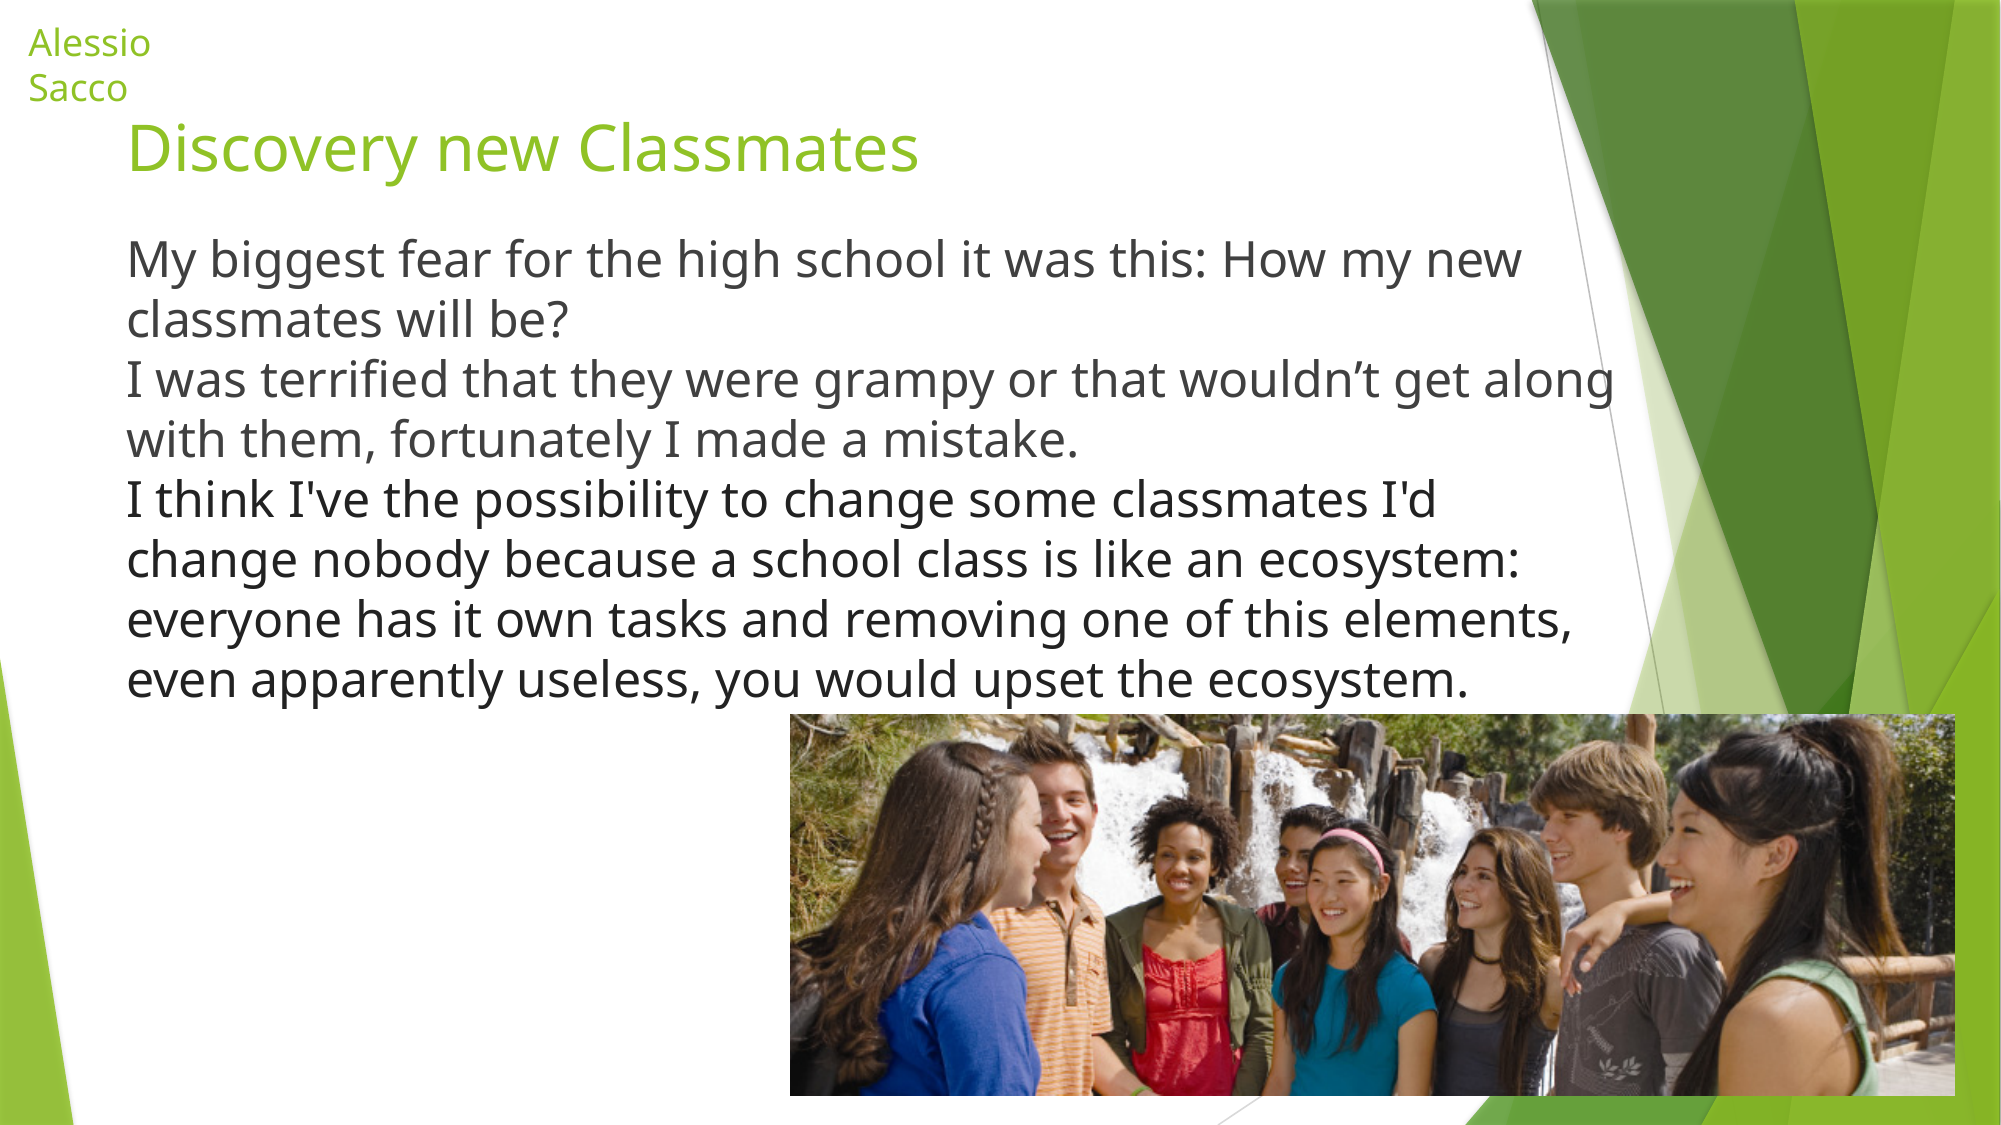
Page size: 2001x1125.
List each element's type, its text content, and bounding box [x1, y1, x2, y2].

text_box Alessio Sacco [13, 12, 275, 117]
picture [790, 714, 1956, 1097]
title Discovery new Classmates [111, 99, 1522, 193]
list My biggest fear for the high school it was this: How my new classmates will be? I was terrified that they were grampy or that wouldn’t get along with them, fortunately I made a mistake. I think I've the possibility to change some classmates I'd change nobody because a school class is like an ecosystem: everyone has it own tasks and removing one of this elements, even apparently useless, you would upset the ecosystem. [111, 219, 1640, 720]
